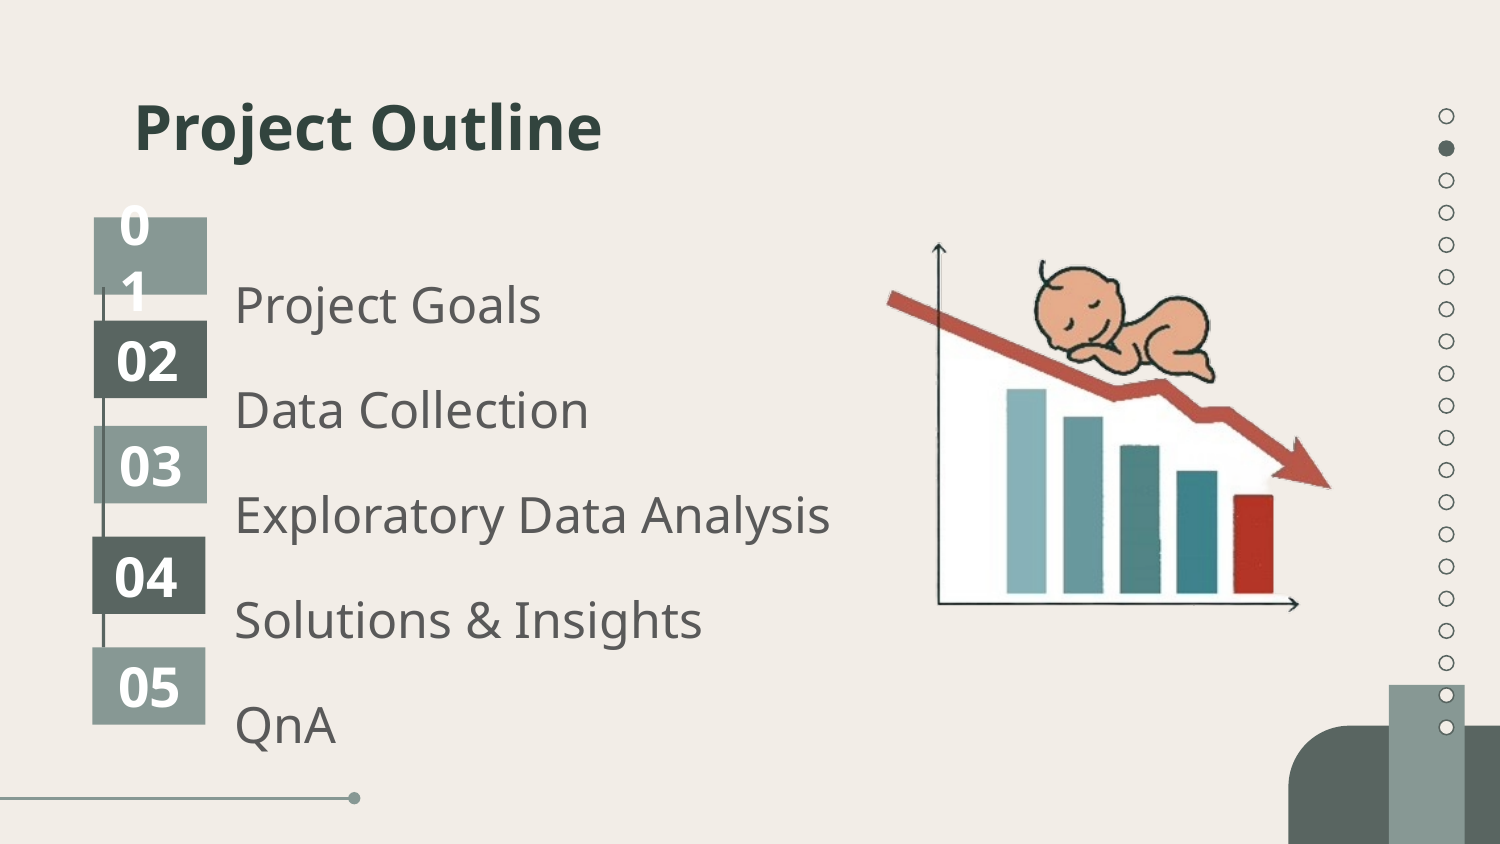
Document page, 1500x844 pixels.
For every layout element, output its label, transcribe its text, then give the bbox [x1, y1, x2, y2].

text_box 01 [109, 227, 192, 285]
text_box 03 [109, 435, 198, 494]
picture [860, 211, 1353, 633]
text_box [92, 647, 206, 725]
text_box [92, 536, 98, 614]
text_box [107, 605, 206, 614]
text_box [109, 536, 206, 546]
text_box 04 [107, 546, 206, 605]
text_box Project Goals Data Collection Exploratory Data Analysis Solutions & Insights QnA [219, 213, 848, 769]
text_box [93, 320, 99, 399]
text_box [108, 425, 207, 504]
title Project Outline [118, 72, 1382, 167]
text_box [93, 217, 207, 295]
text_box 05 [107, 656, 209, 715]
text_box [108, 320, 207, 399]
text_box 02 [108, 330, 195, 389]
text_box [93, 425, 99, 504]
